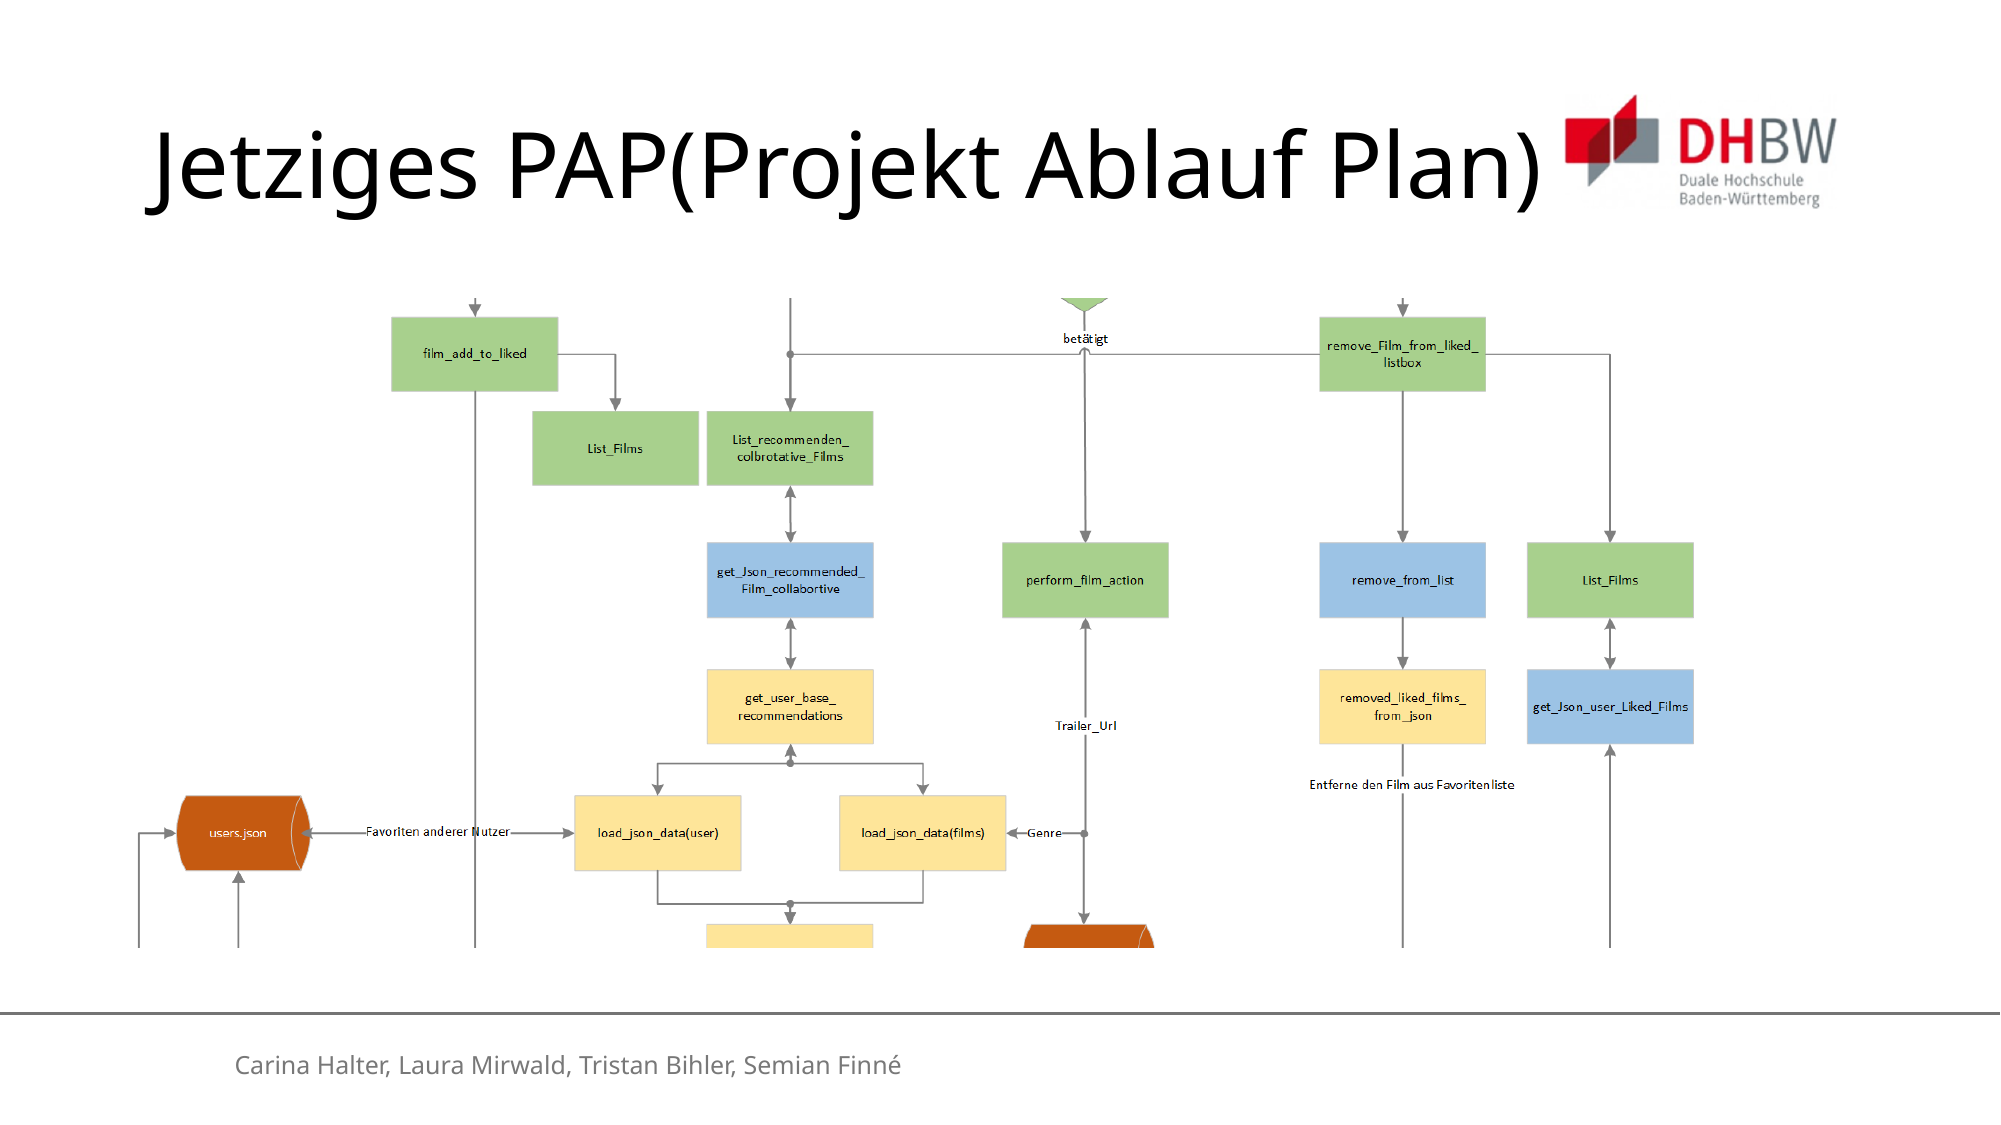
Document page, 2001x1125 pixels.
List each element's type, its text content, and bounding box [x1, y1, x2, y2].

title Jetziges PAP(Projekt Ablauf Plan) [137, 59, 1863, 278]
picture [136, 297, 1696, 949]
footer Carina Halter, Laura Mirwald, Tristan Bihler, Semian Finné [137, 1036, 1000, 1097]
